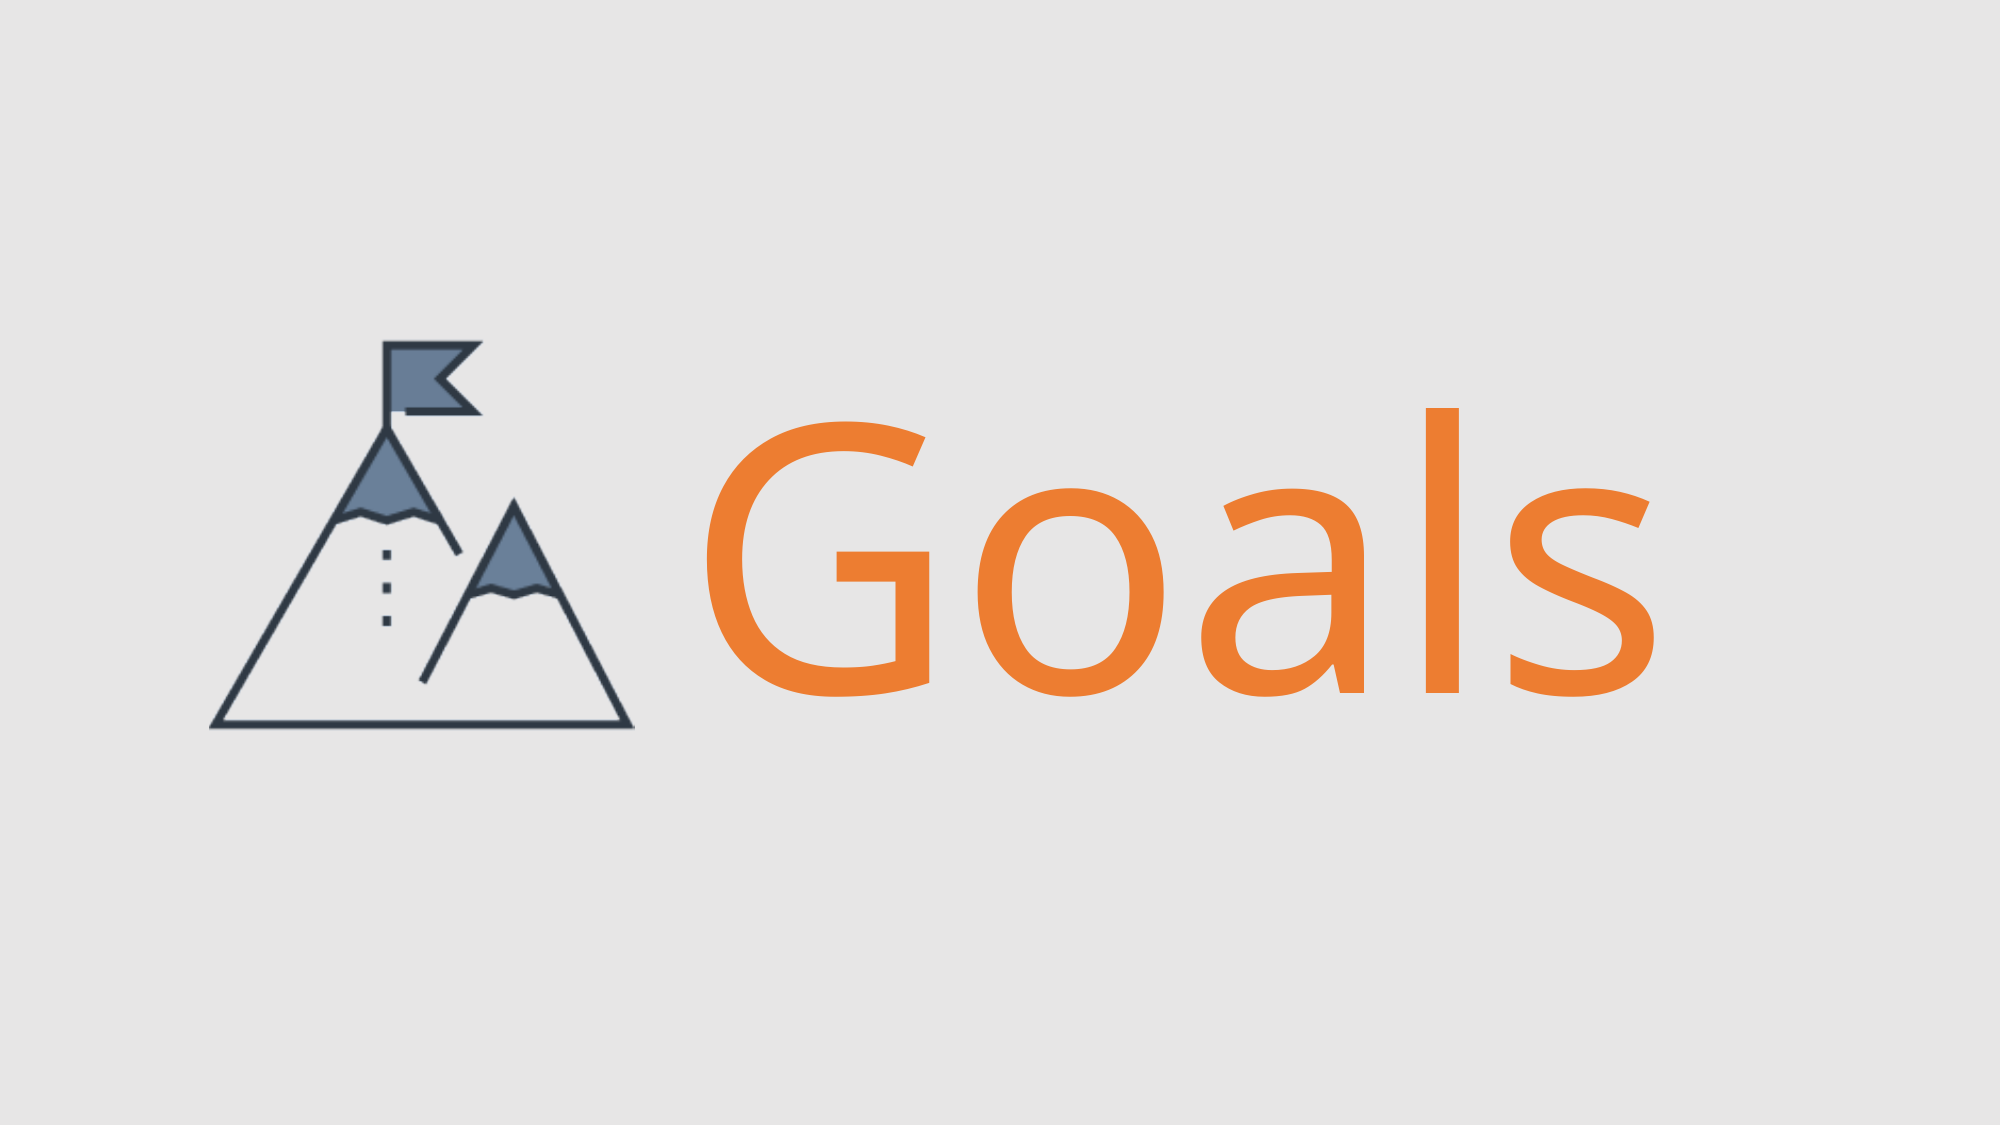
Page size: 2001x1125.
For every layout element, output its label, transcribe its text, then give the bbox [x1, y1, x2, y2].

picture [209, 323, 634, 748]
text_box Goals [669, 310, 1687, 776]
